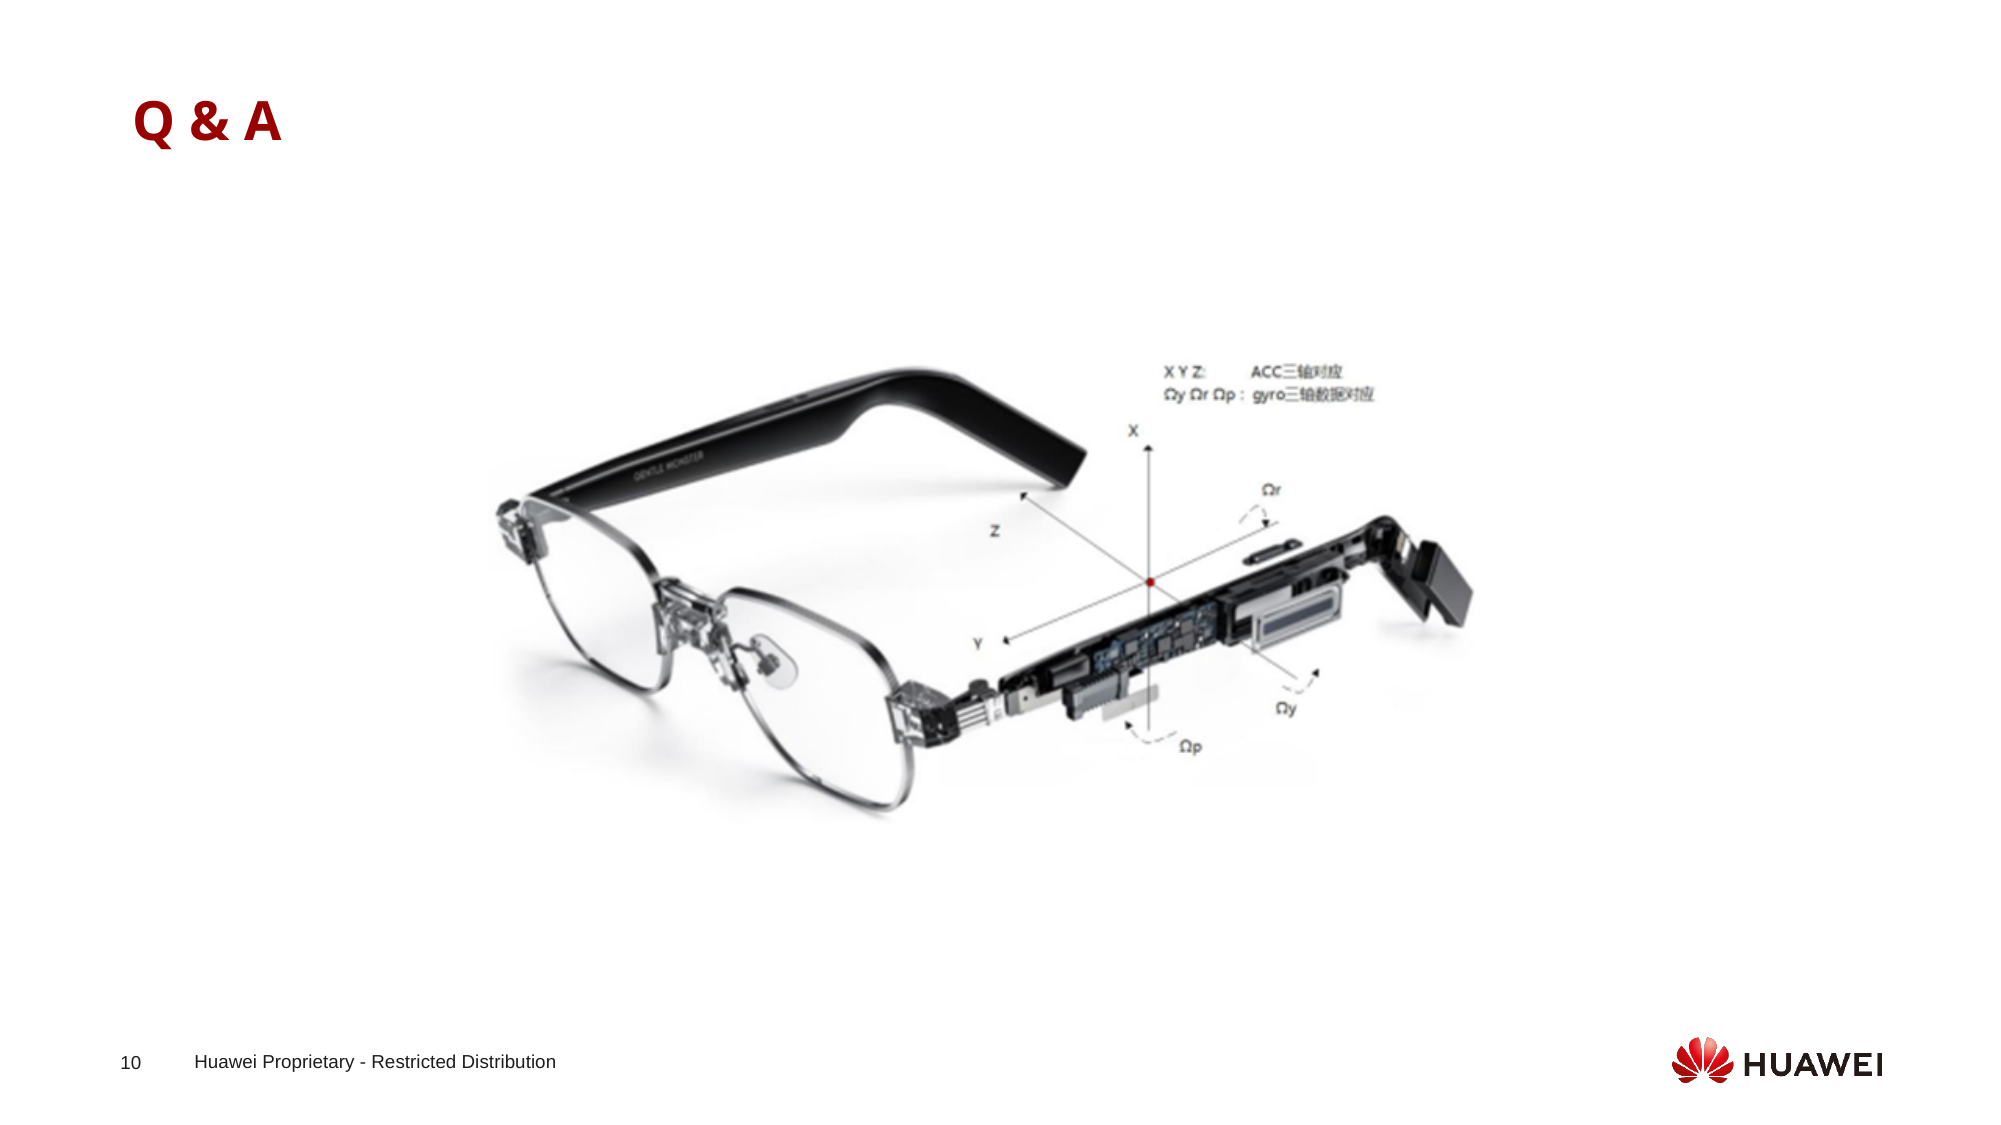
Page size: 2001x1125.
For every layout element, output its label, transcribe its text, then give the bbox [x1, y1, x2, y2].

subtitle Q & A [119, 47, 977, 183]
picture [482, 329, 1506, 825]
picture [1672, 1037, 1882, 1083]
